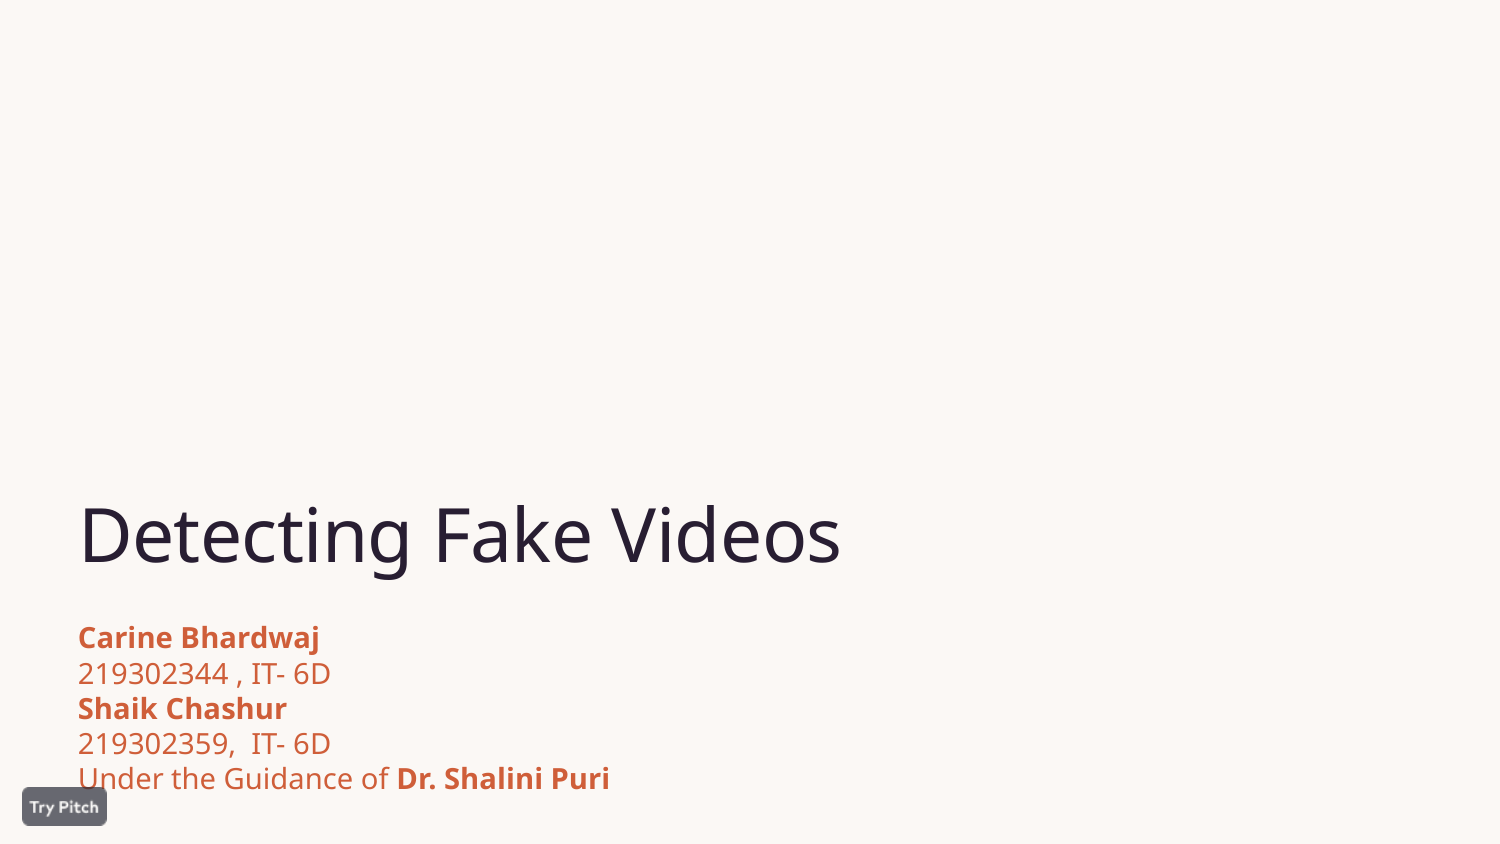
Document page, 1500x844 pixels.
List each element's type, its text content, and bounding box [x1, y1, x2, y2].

text_box Detecting Fake Videos [78, 502, 1422, 578]
text_box Carine Bhardwaj 219302344 , IT- 6D Shaik Chashur 219302359, IT- 6D Under the Guidance of Dr. Shalini Puri [78, 619, 1422, 796]
picture [22, 787, 107, 826]
